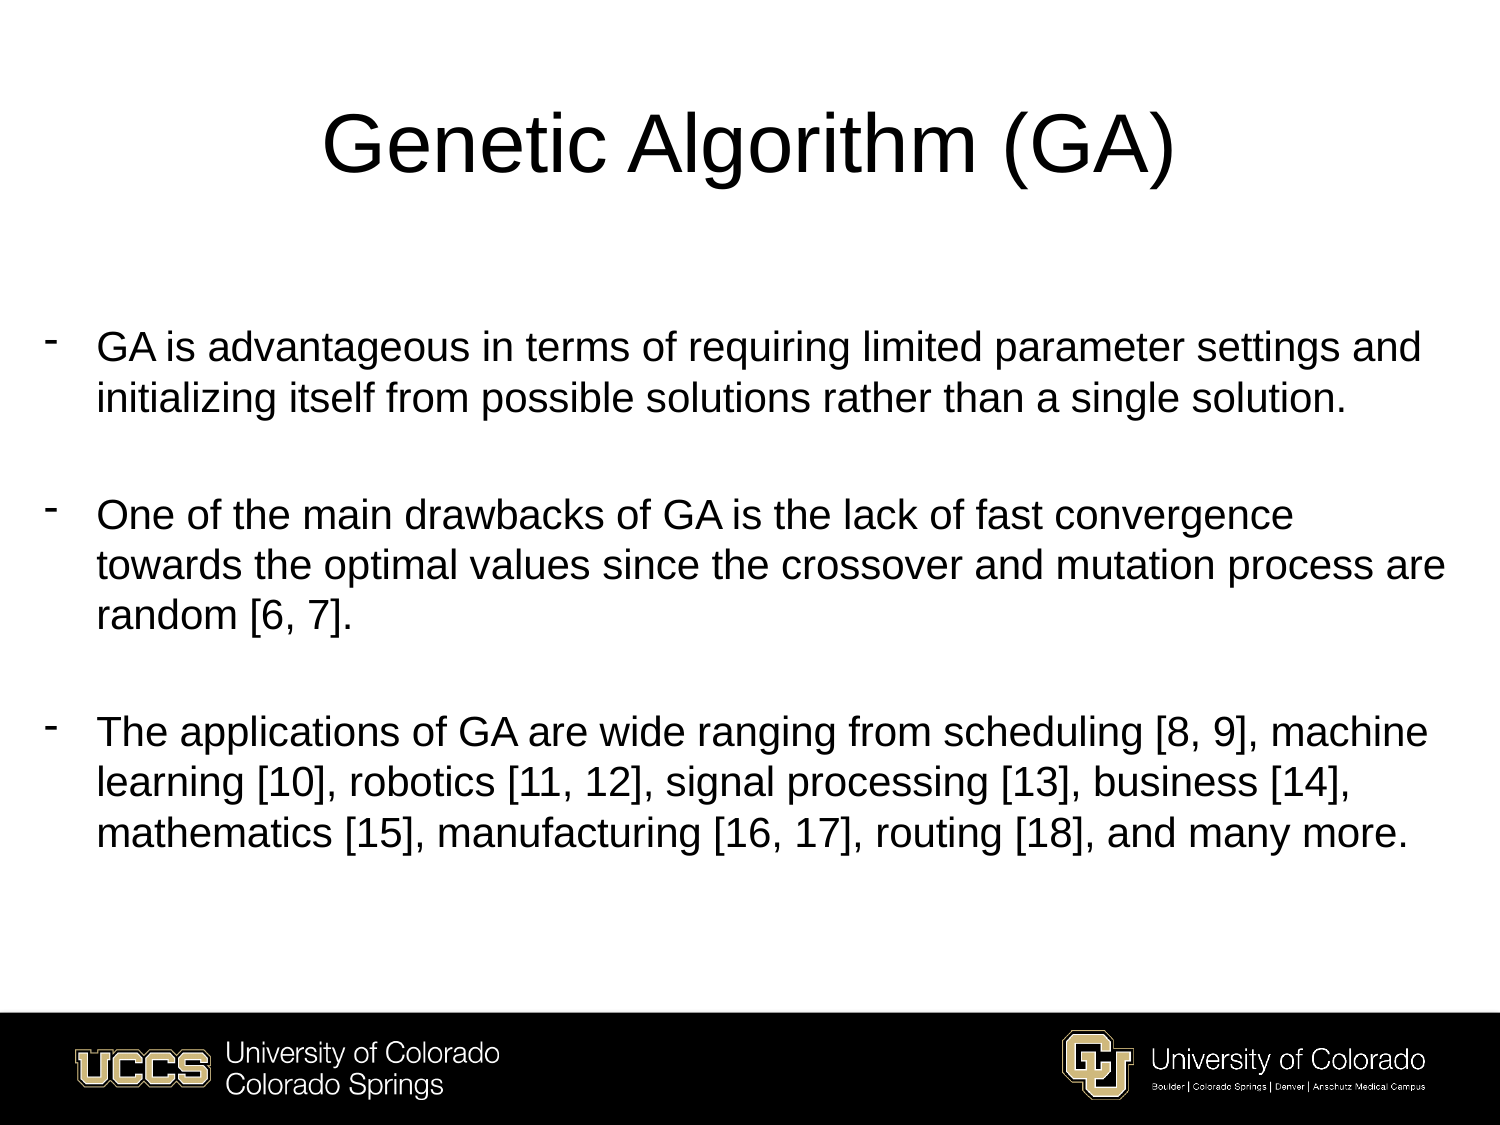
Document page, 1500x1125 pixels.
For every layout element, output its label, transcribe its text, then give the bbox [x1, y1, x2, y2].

title Genetic Algorithm (GA) [75, 45, 1425, 233]
picture [75, 1041, 499, 1100]
list GA is advantageous in terms of requiring limited parameter settings and initializing itself from possible solutions rather than a single solution. One of the main drawbacks of GA is the lack of fast convergence towards the optimal values since the crossover and mutation process are random [6, 7]. The applications of GA are wide ranging from scheduling [8, 9], machine learning [10], robotics [11, 12], signal processing [13], business [14], mathematics [15], manufacturing [16, 17], routing [18], and many more. [29, 312, 1465, 921]
picture [1062, 1030, 1425, 1100]
